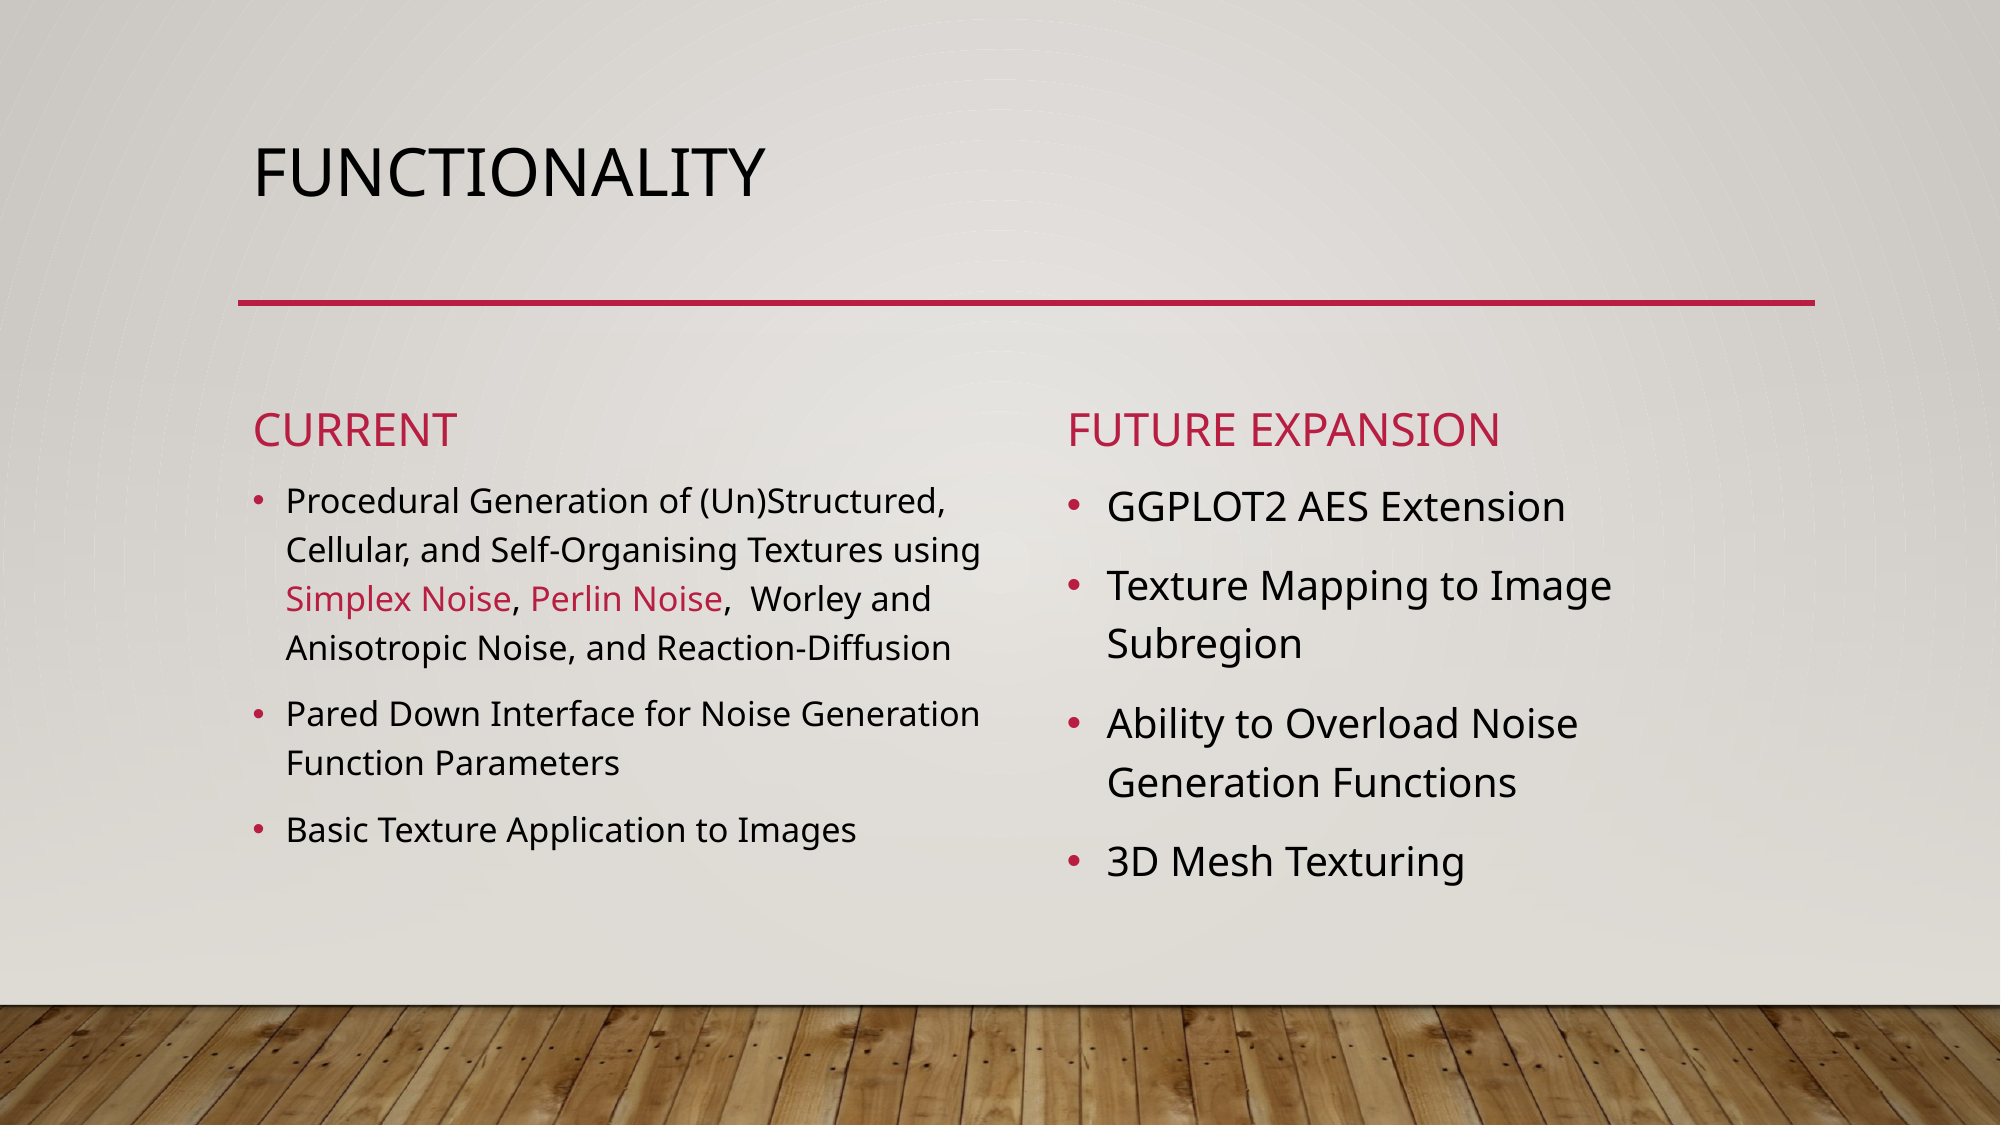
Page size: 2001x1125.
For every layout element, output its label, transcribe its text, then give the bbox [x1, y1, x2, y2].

title Functionality [237, 131, 1814, 306]
list GGPLOT2 AES Extension Texture Mapping to Image Subregion Ability to Overload Noise Generation Functions 3D Mesh Texturing [1051, 462, 1814, 896]
list Future Expansion [1051, 331, 1814, 462]
picture [0, 1005, 2000, 1125]
list Current [237, 331, 1000, 463]
list Procedural Generation of (Un)Structured, Cellular, and Self-Organising Textures using Simplex Noise, Perlin Noise, Worley and Anisotropic Noise, and Reaction-Diffusion Pared Down Interface for Noise Generation Function Parameters Basic Texture Application to Images [237, 463, 1000, 898]
